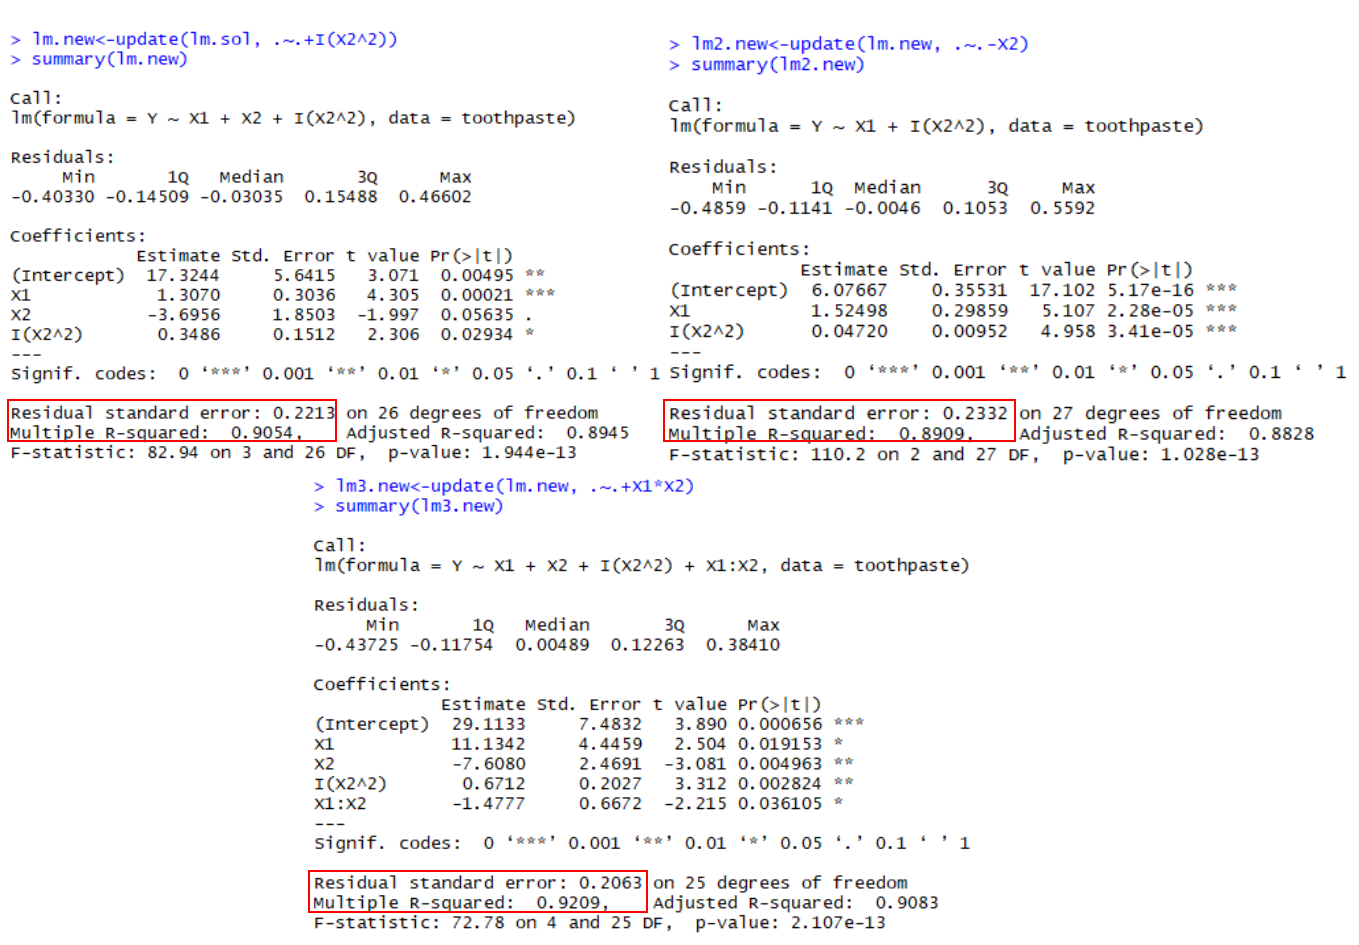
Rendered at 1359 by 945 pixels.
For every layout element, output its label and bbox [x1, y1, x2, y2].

picture [309, 471, 983, 939]
picture [7, 28, 1353, 470]
